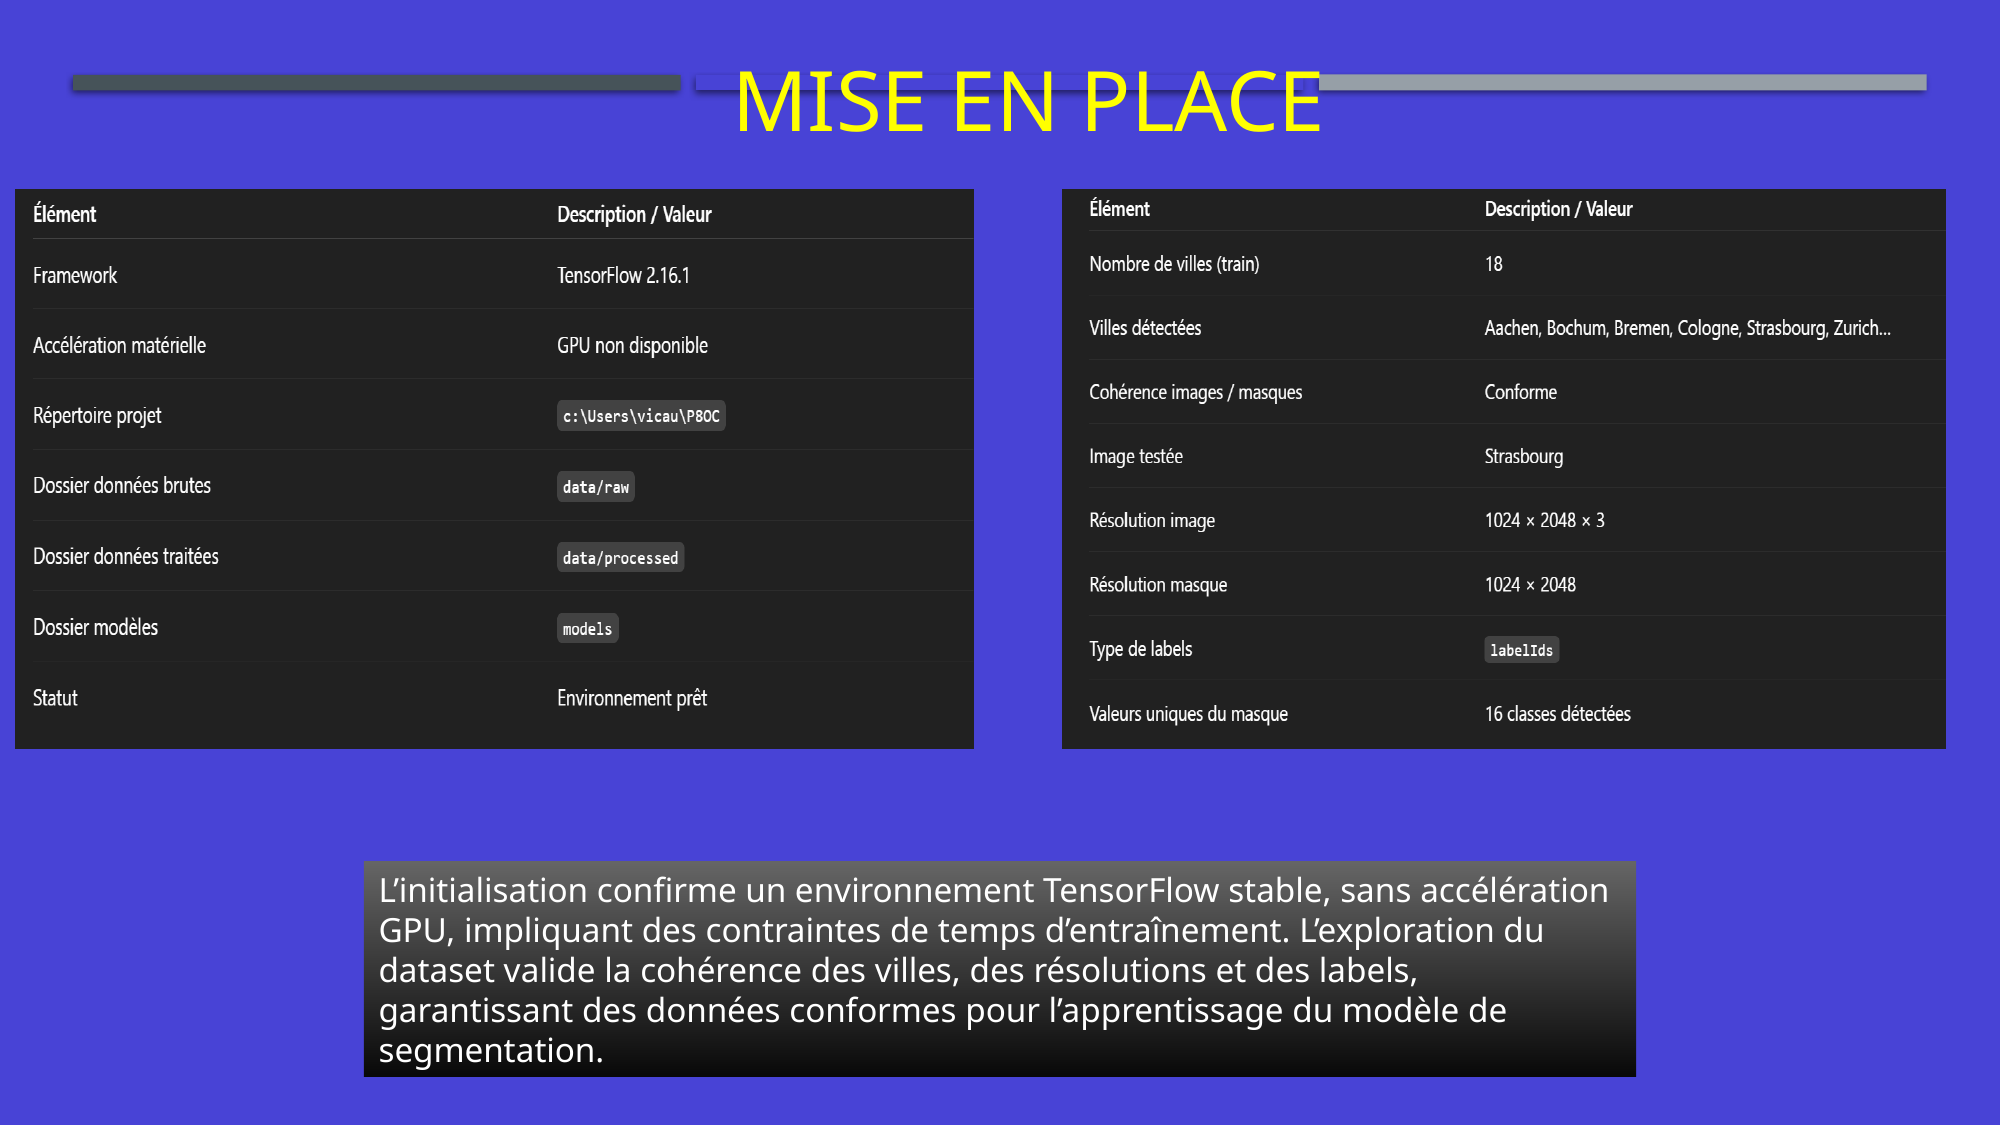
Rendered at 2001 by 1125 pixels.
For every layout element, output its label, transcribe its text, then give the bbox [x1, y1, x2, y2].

text_box 1 [54, 54, 131, 186]
text_box L’initialisation confirme un environnement TensorFlow stable, sans accélération GPU, impliquant des contraintes de temps d’entraînement. L’exploration du dataset valide la cohérence des villes, des résolutions et des labels, garantissant des données conformes pour l’apprentissage du modèle de segmentation. [363, 861, 1637, 1077]
picture [14, 188, 975, 750]
picture [1062, 188, 1947, 750]
title MISE EN PLACE [717, 34, 1373, 163]
